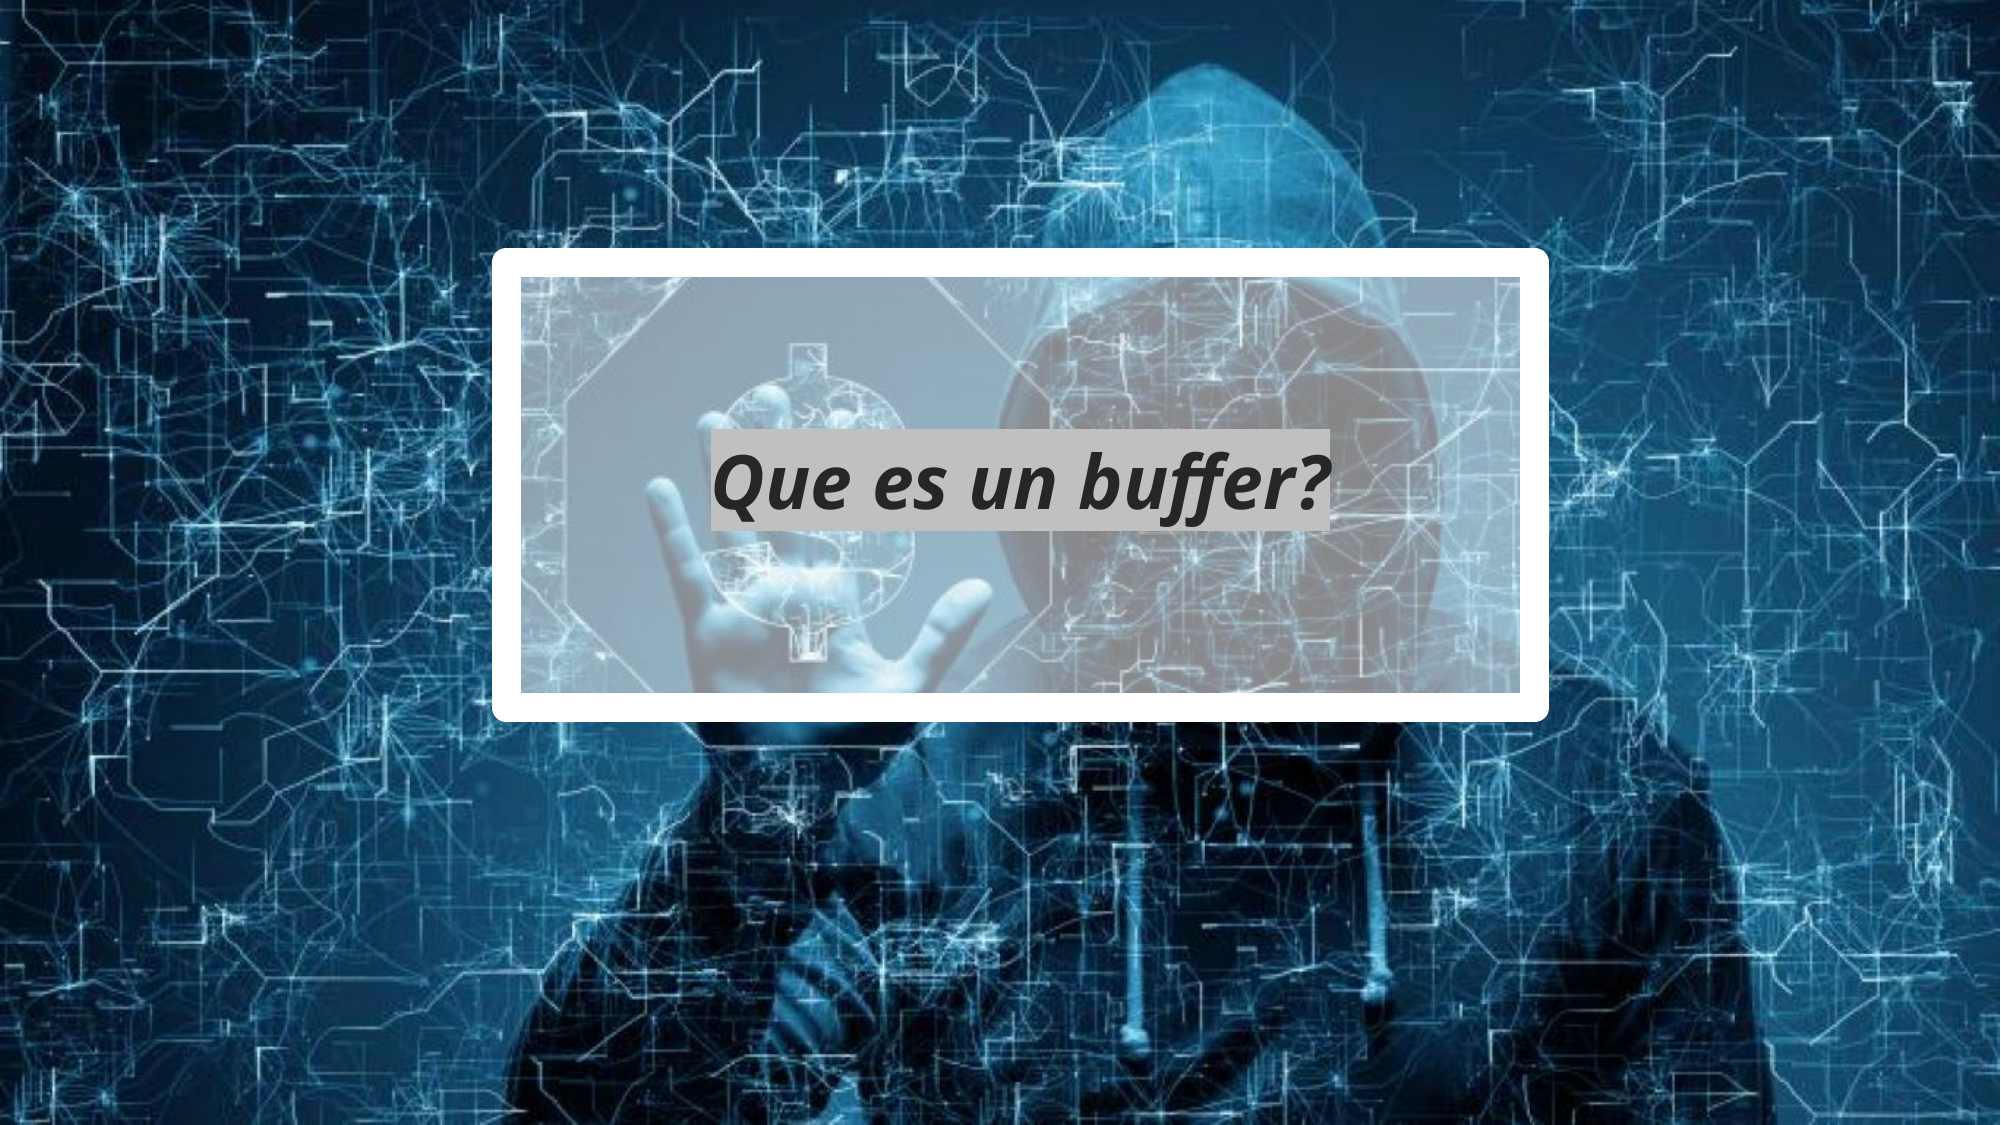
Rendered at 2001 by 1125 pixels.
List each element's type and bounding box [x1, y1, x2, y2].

list [0, 0, 2000, 1125]
